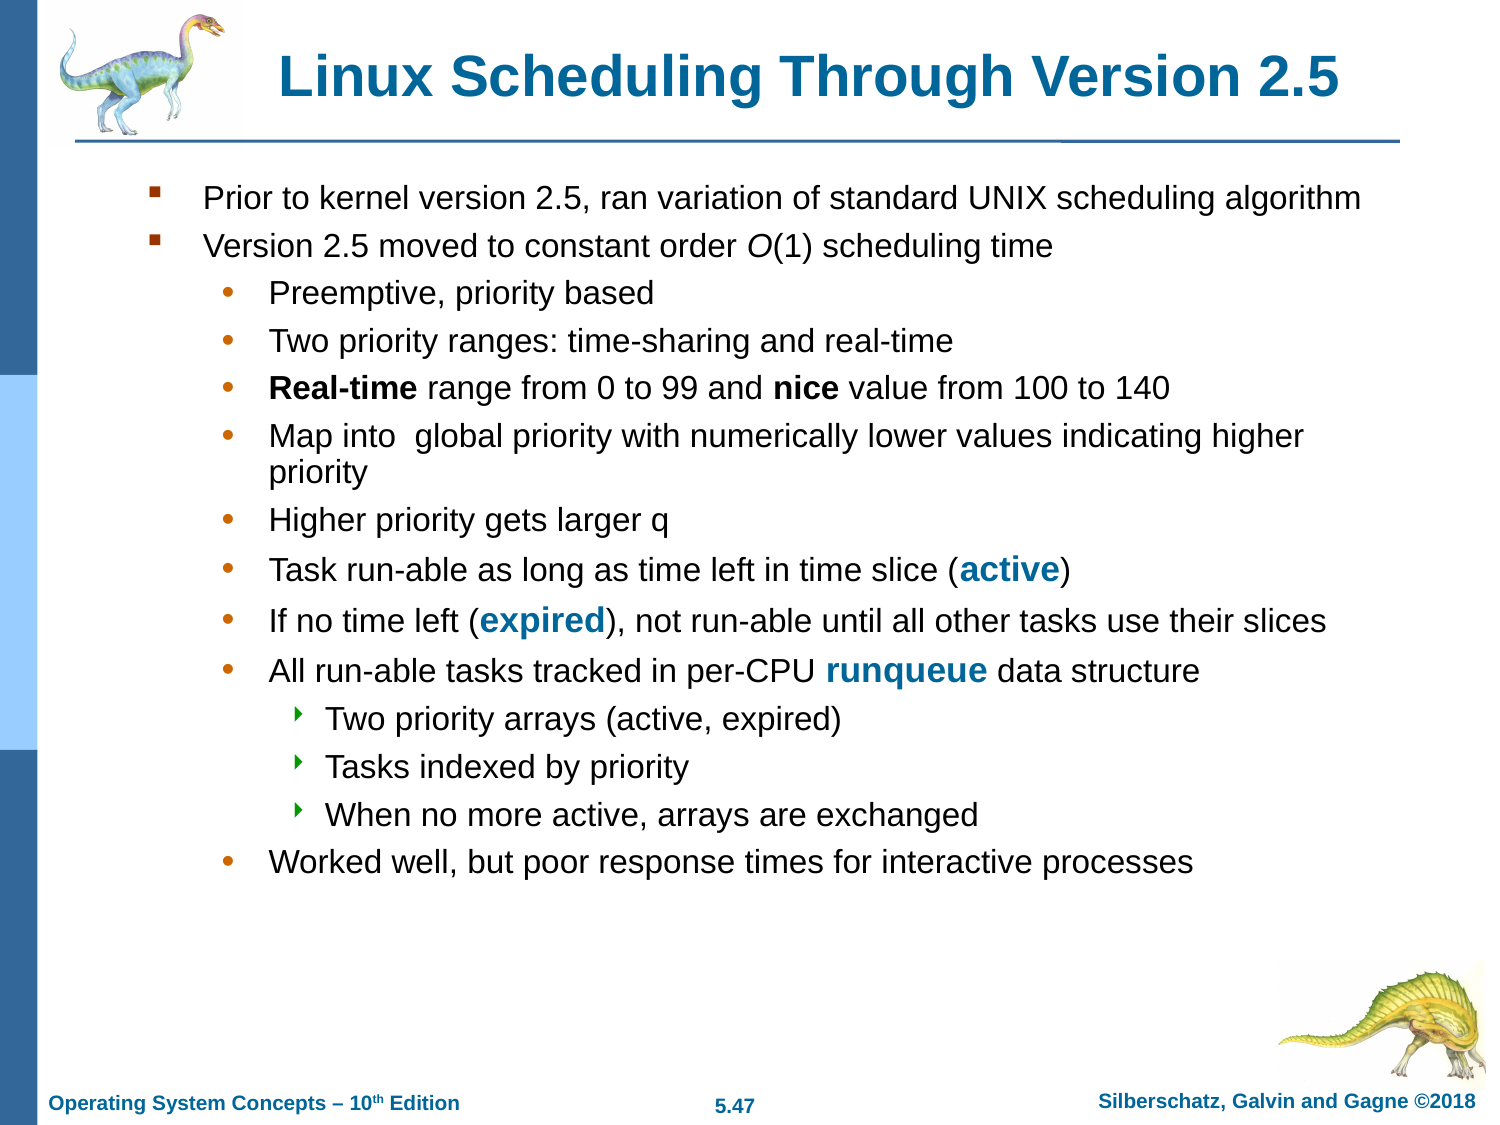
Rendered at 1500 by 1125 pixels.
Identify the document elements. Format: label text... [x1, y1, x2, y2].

picture [1275, 959, 1486, 1090]
list Prior to kernel version 2.5, ran variation of standard UNIX scheduling algorithm Version 2.5 moved to constant order O(1) scheduling time Preemptive, priority based Two priority ranges: time-sharing and real-time Real-time range from 0 to 99 and nice value from 100 to 140 Map into global priority with numerically lower values indicating higher priority Higher priority gets larger q Task run-able as long as time left in time slice (active) If no time left (expired), not run-able until all other tasks use their slices All run-able tasks tracked in per-CPU runqueue data structure Two priority arrays (active, expired) Tasks indexed by priority When no more active, arrays are exchanged Worked well, but poor response times for interactive processes [131, 173, 1387, 950]
title Linux Scheduling Through Version 2.5 [165, 21, 1454, 116]
picture [46, 0, 243, 149]
